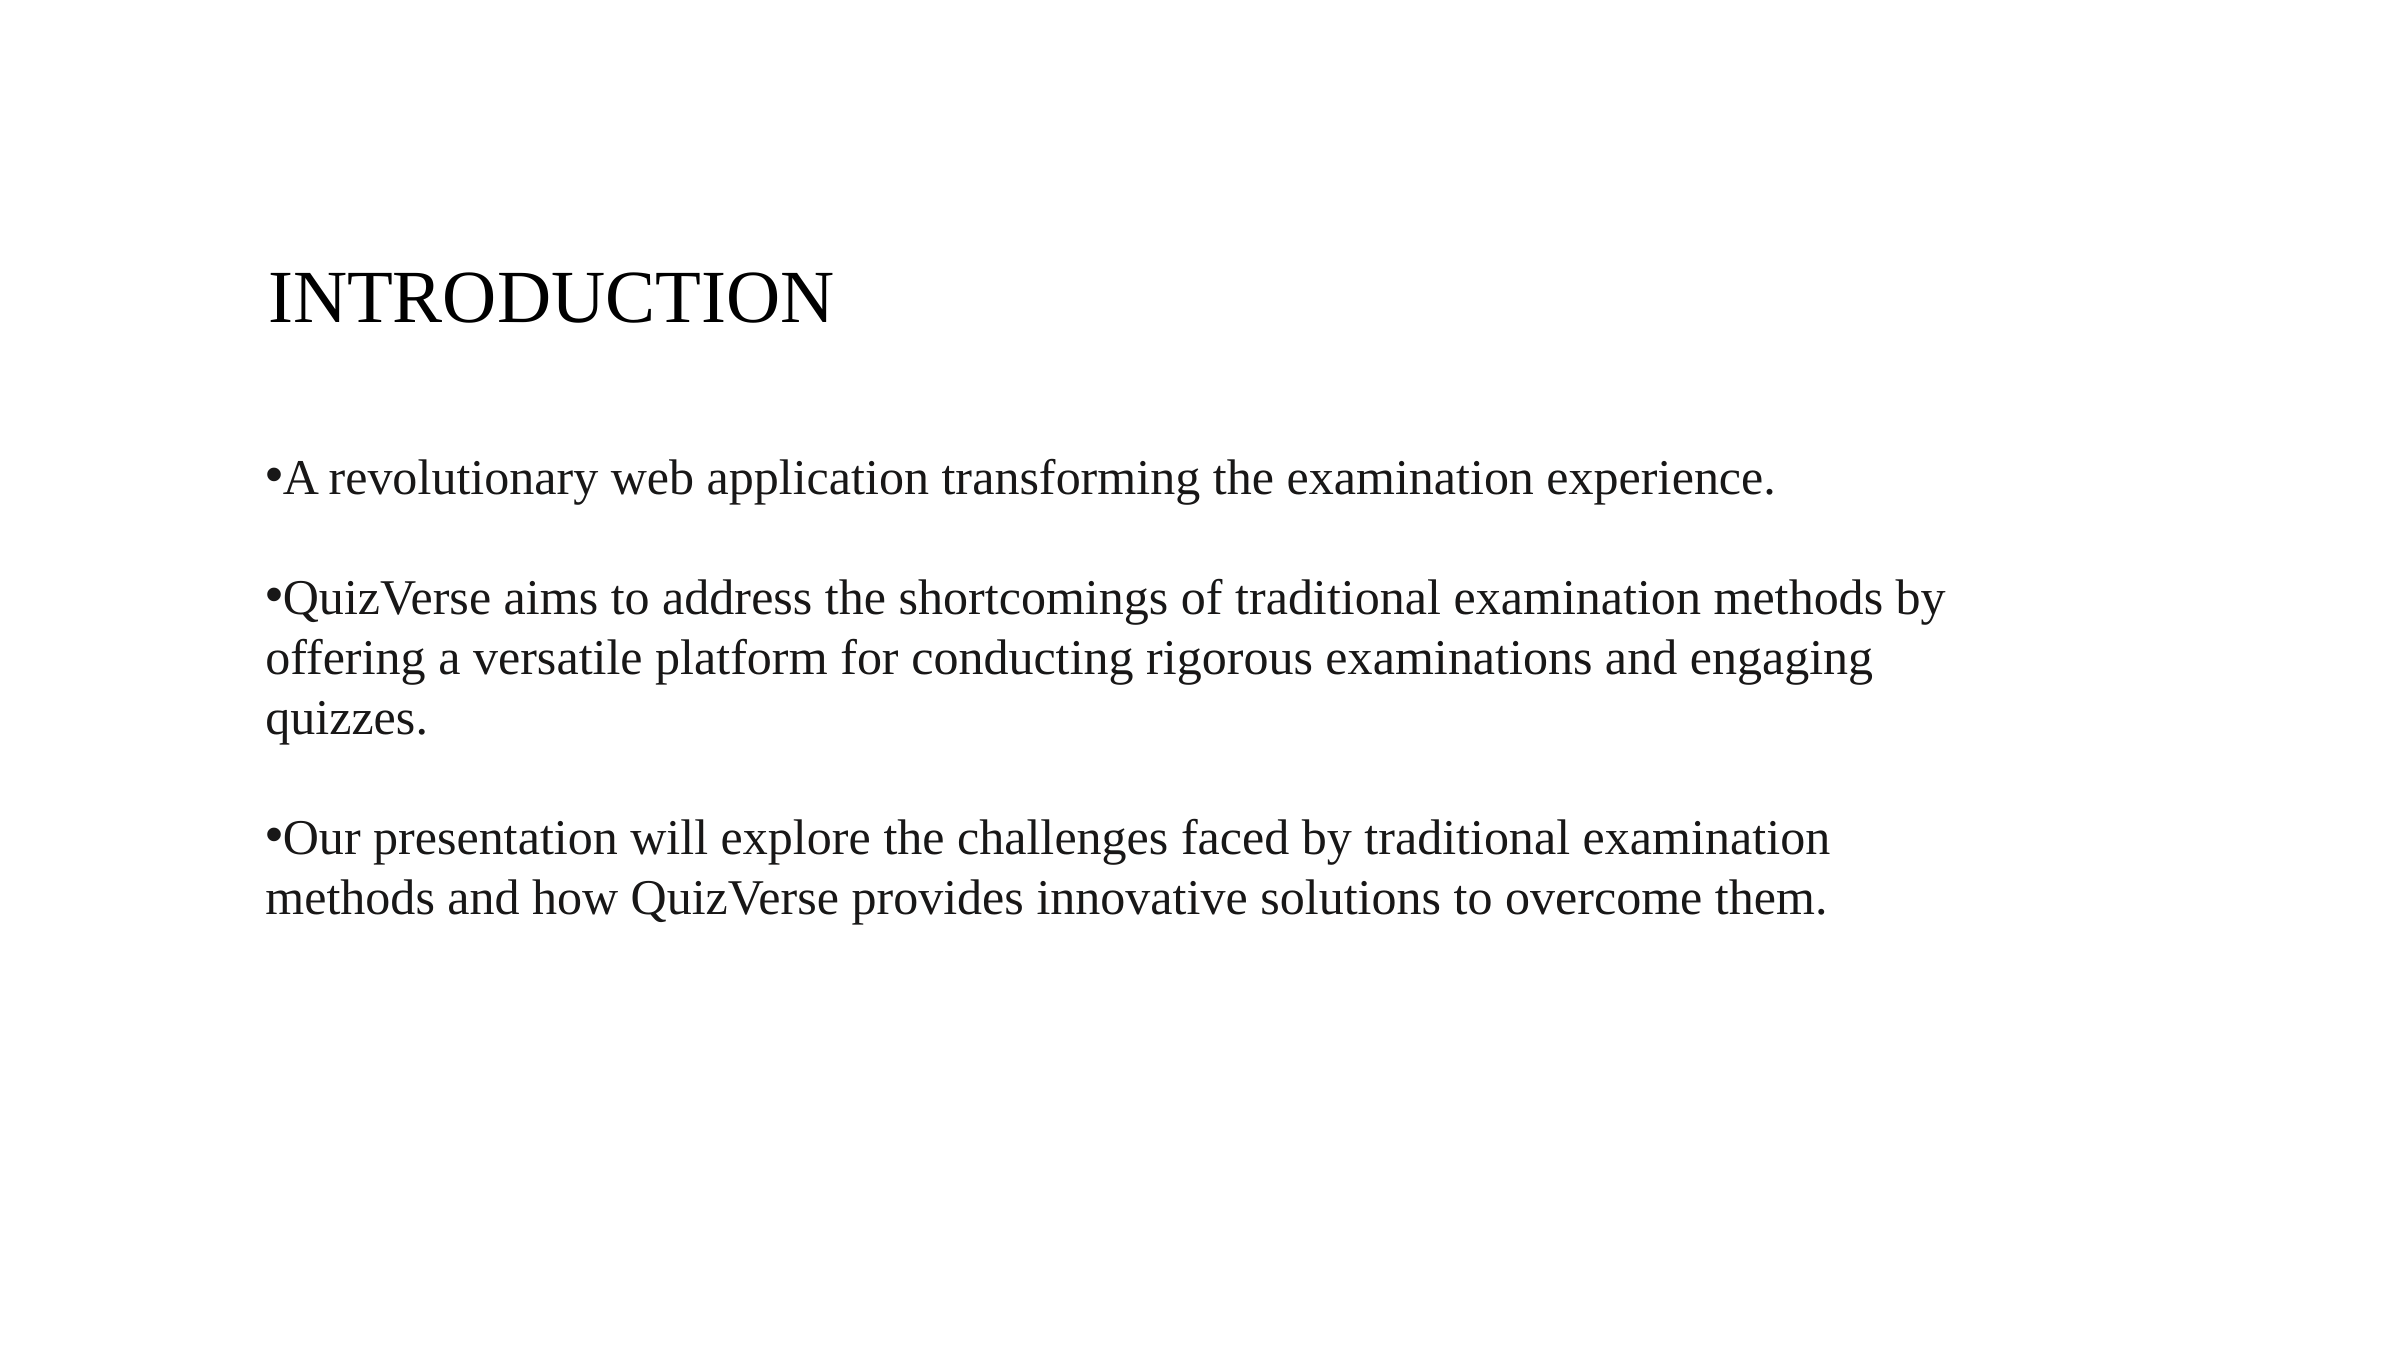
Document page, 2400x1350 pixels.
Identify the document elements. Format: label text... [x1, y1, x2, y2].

text_box INTRODUCTION [253, 240, 851, 346]
text_box A revolutionary web application transforming the examination experience. QuizVerse aims to address the shortcomings of traditional examination methods by offering a versatile platform for conducting rigorous examinations and engaging quizzes. Our presentation will explore the challenges faced by traditional examination methods and how QuizVerse provides innovative solutions to overcome them. [250, 437, 2027, 977]
